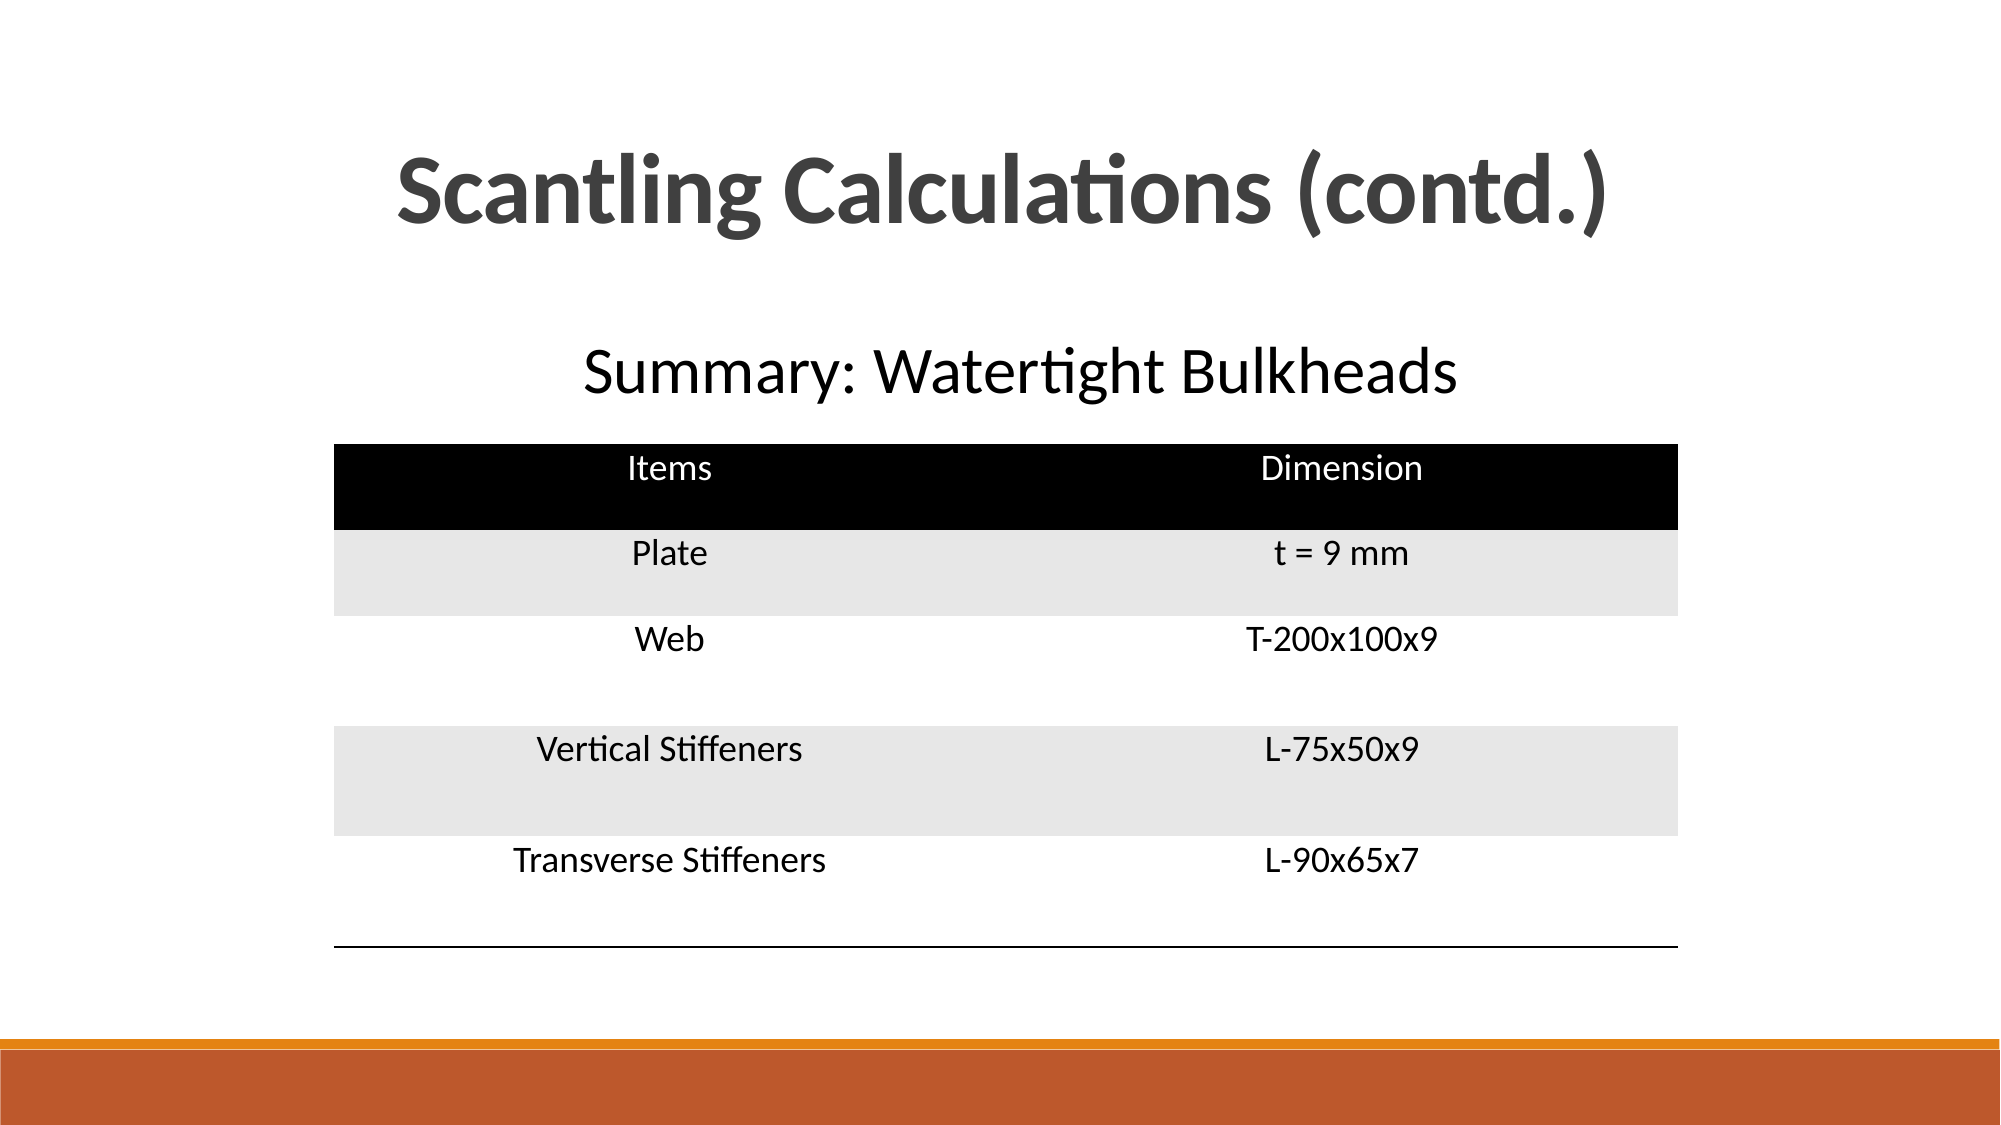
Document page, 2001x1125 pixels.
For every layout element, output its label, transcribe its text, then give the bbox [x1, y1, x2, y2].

table_cell Transverse Stiffeners [334, 836, 1006, 946]
table_cell Web [334, 616, 1006, 726]
table_cell t = 9 mm [1006, 530, 1678, 616]
text_box Scantling Calculations (contd.) [178, 135, 1829, 374]
table_header Dimension [1006, 446, 1678, 530]
table_cell L-90x65x7 [1006, 836, 1678, 946]
text_box Summary: Watertight Bulkheads [568, 279, 1474, 415]
table_header Items [334, 446, 1006, 530]
table_cell Vertical Stiffeners [334, 726, 1006, 836]
table_cell T-200x100x9 [1006, 616, 1678, 726]
table_cell L-75x50x9 [1006, 726, 1678, 836]
table_cell Plate [334, 530, 1006, 616]
